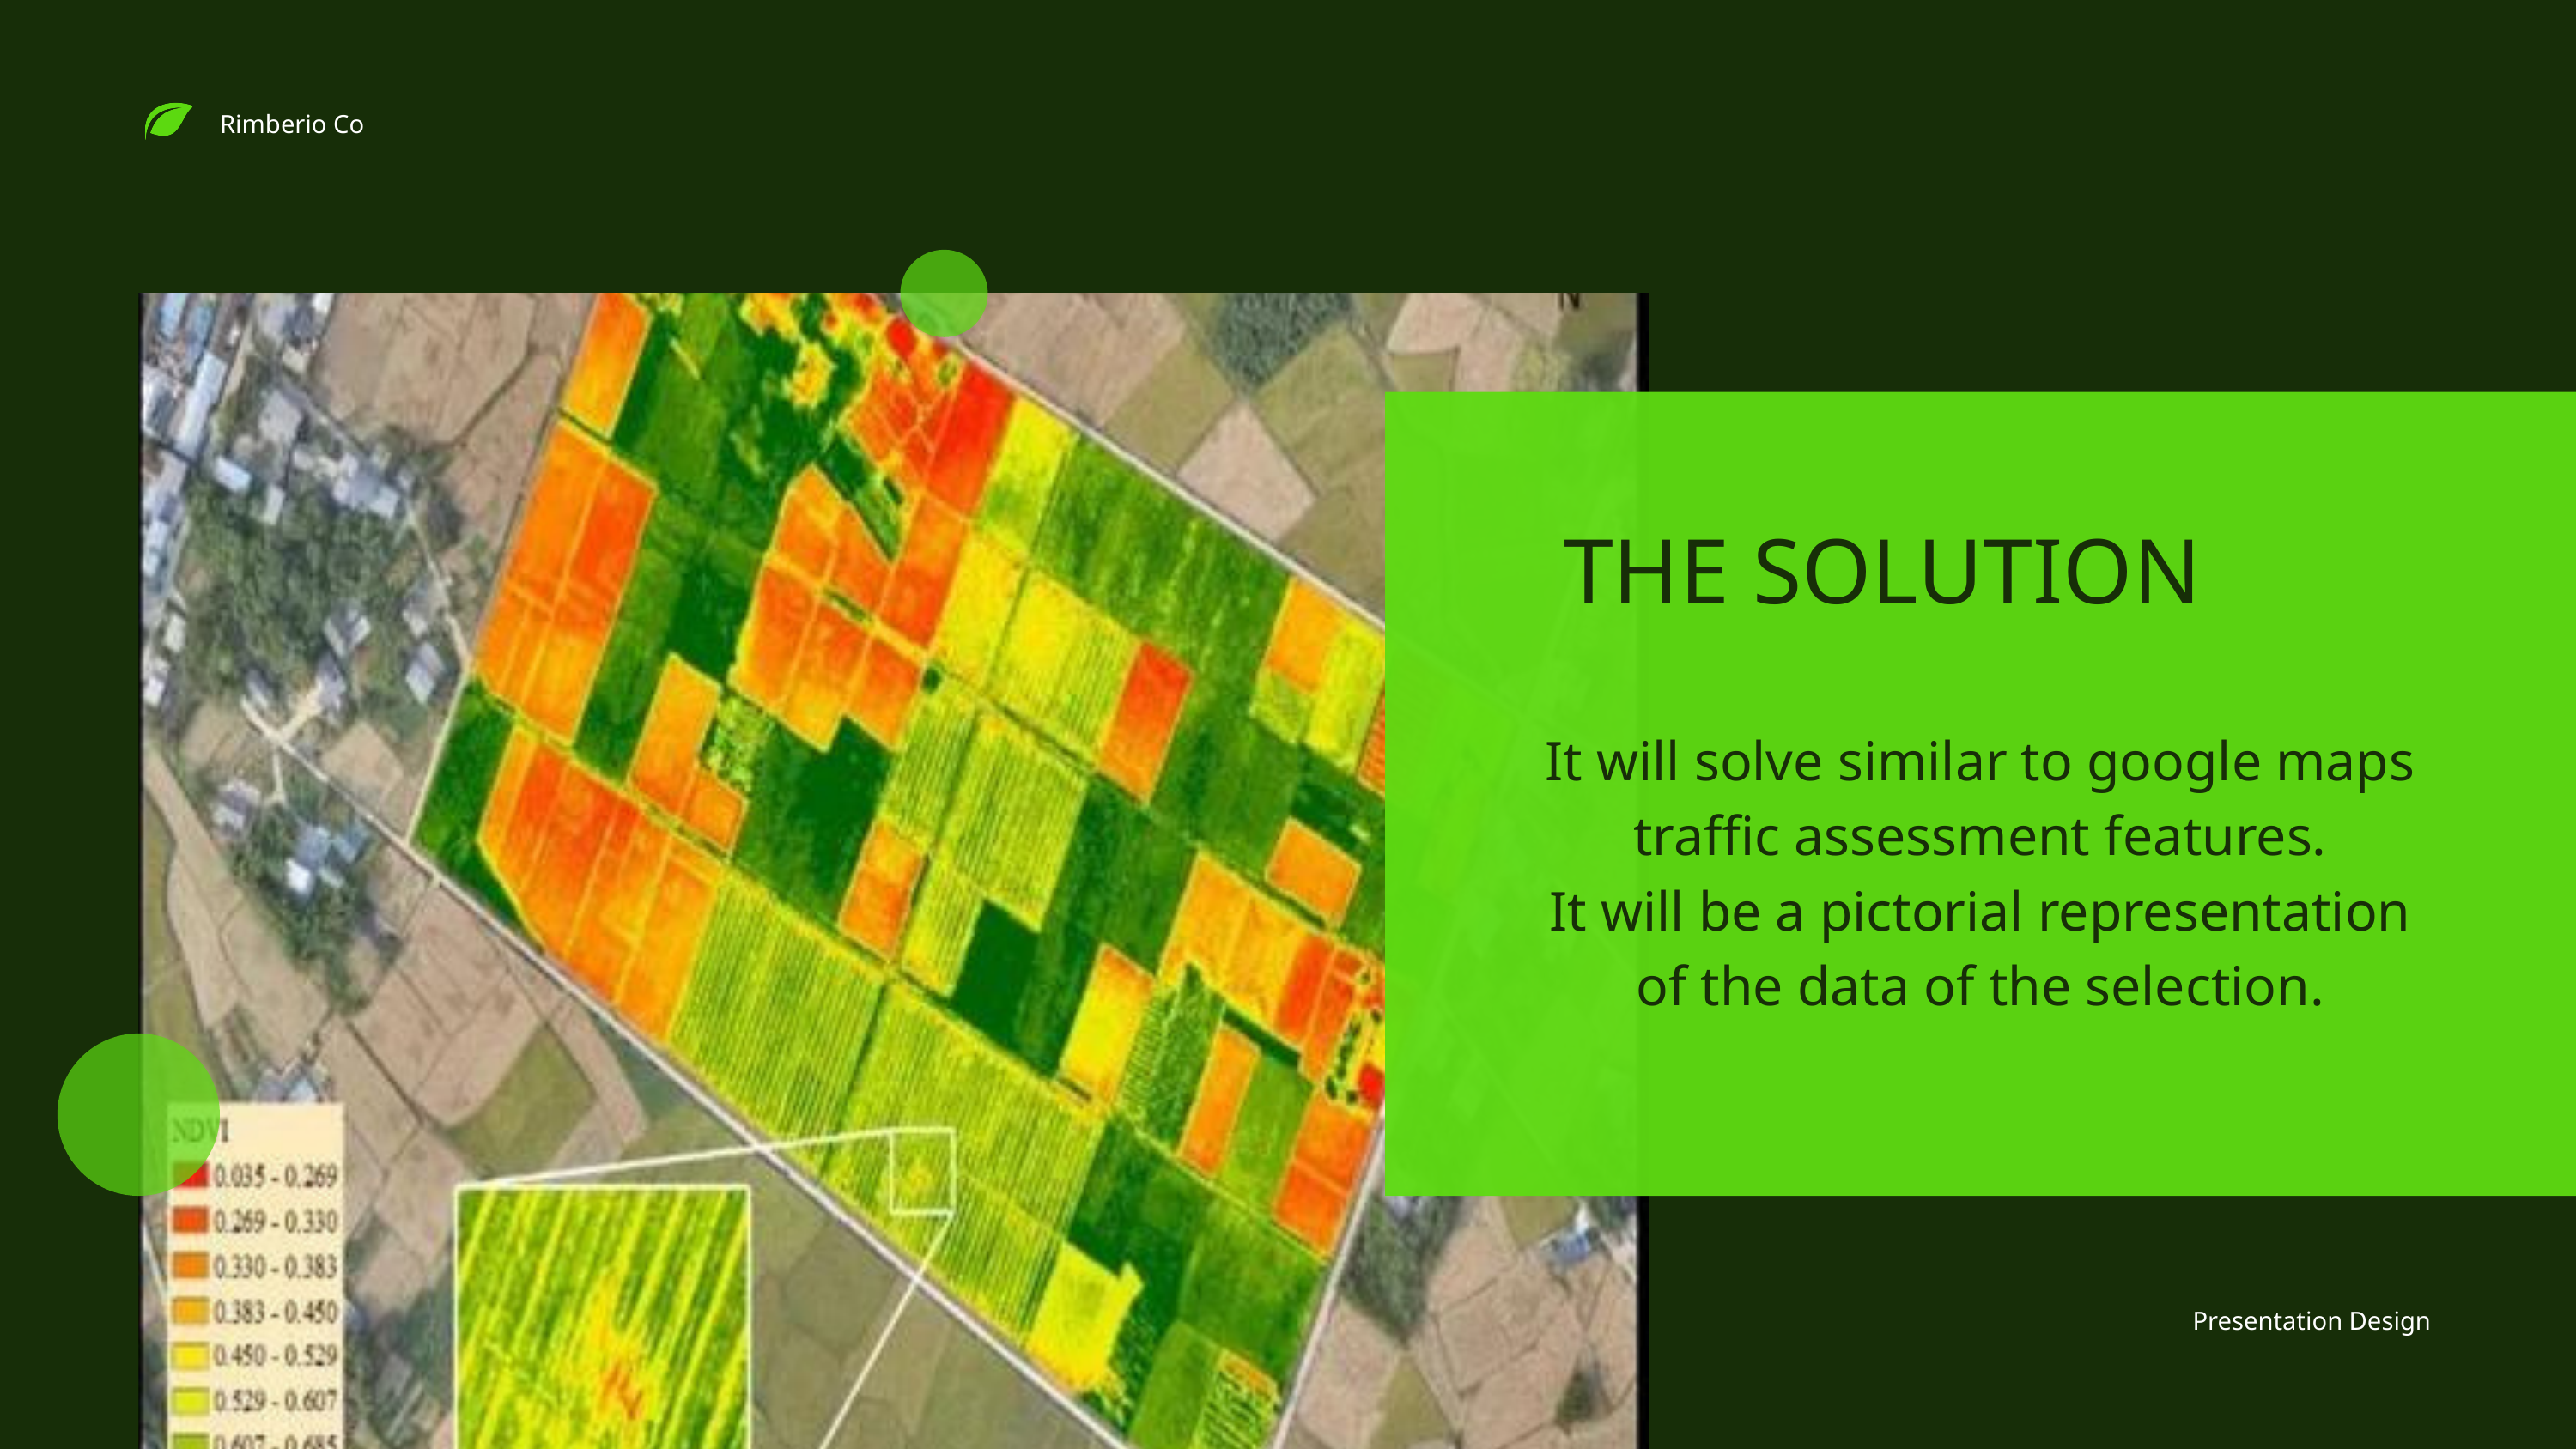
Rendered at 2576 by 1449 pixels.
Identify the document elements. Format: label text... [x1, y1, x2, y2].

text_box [57, 1033, 221, 1197]
text_box Presentation Design [2123, 1300, 2432, 1335]
text_box Rimberio Co [219, 103, 463, 139]
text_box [900, 249, 988, 337]
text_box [1384, 391, 2576, 1197]
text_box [138, 293, 1650, 1449]
text_box [144, 100, 193, 145]
